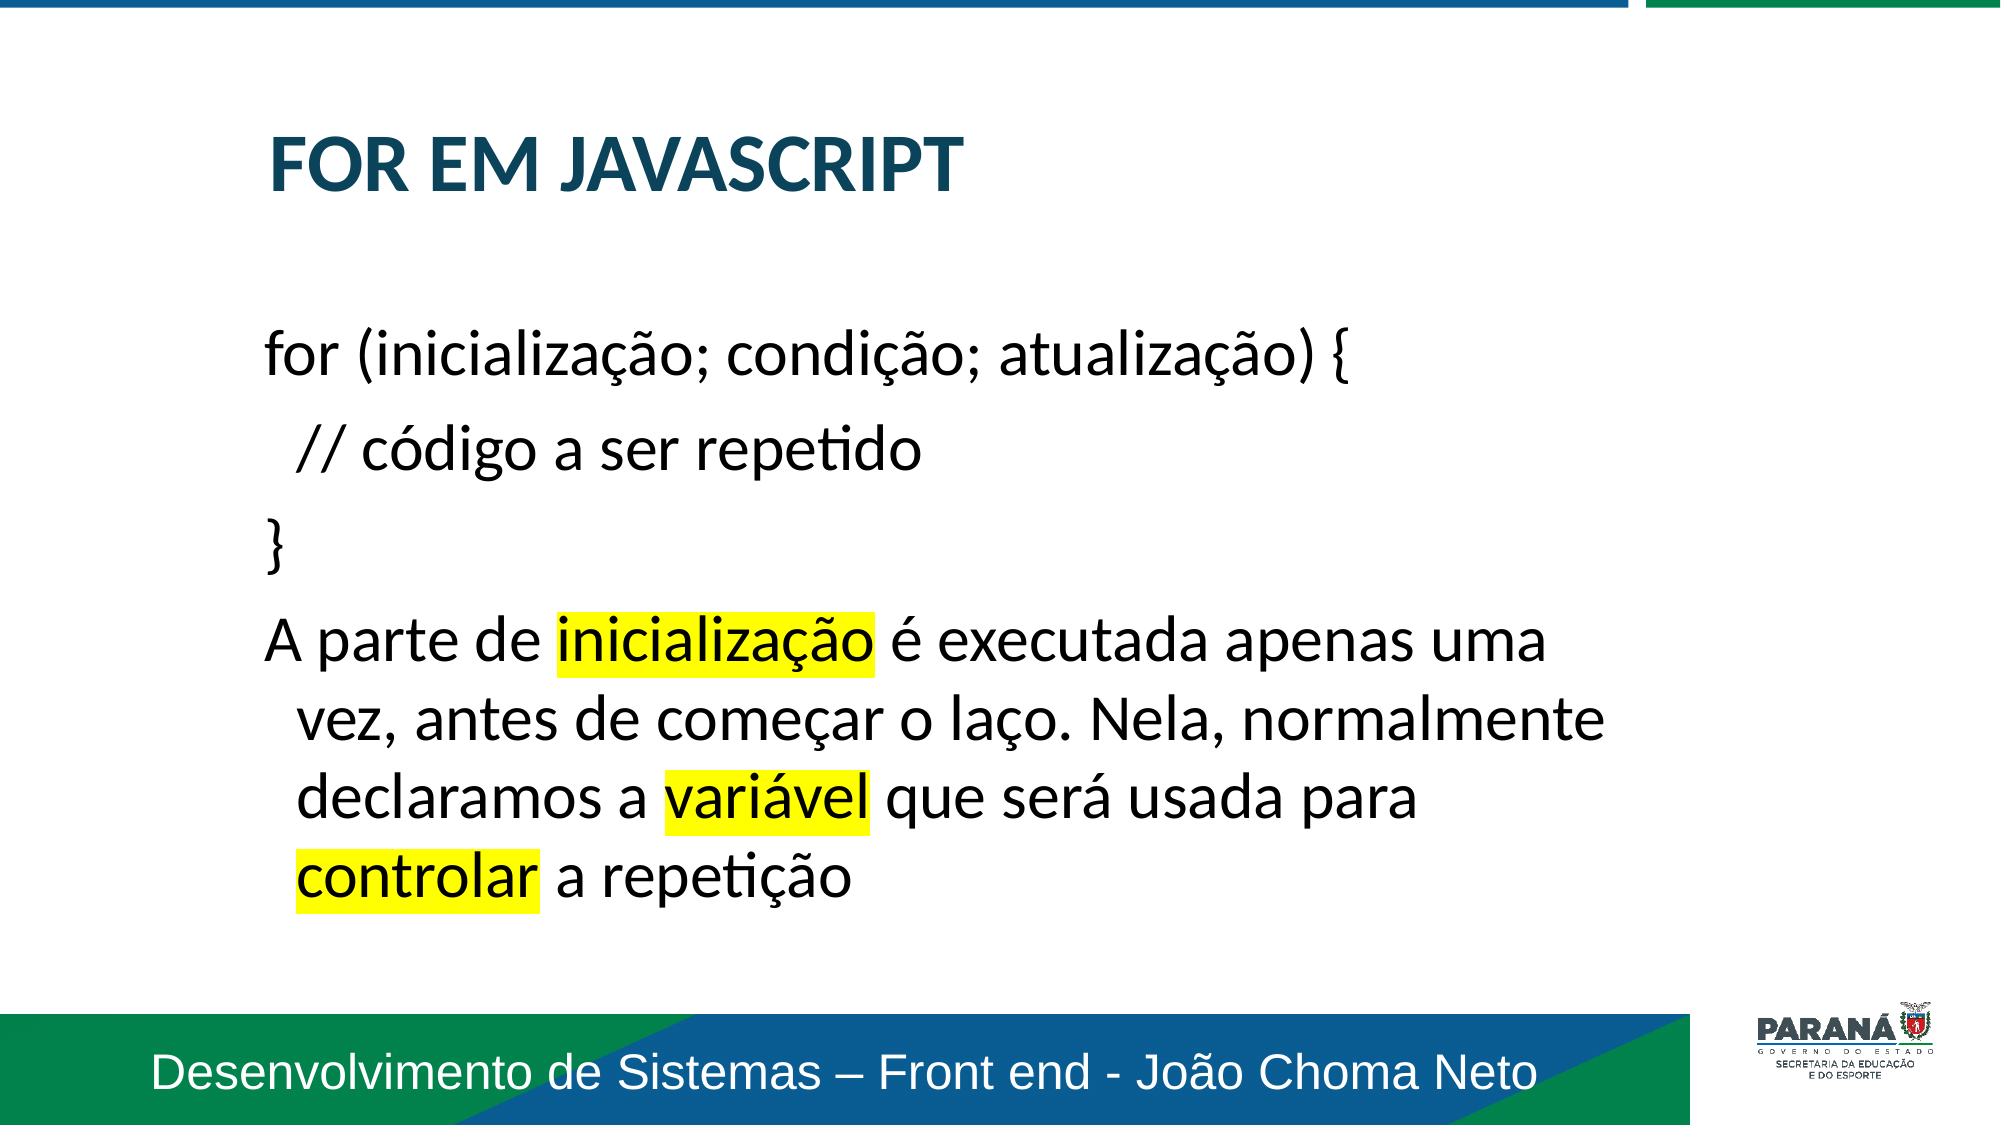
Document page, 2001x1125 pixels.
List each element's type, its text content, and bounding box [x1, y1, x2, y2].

picture [0, 1014, 1690, 1125]
list FOR EM JAVASCRIPT [217, 111, 1637, 249]
picture [1757, 1002, 1933, 1081]
list for (inicialização; condição; atualização) { // código a ser repetido } A parte de inicialização é executada apenas uma vez, antes de começar o laço. Nela, normalmente declaramos a variável que será usada para controlar a repetição [217, 302, 1677, 921]
